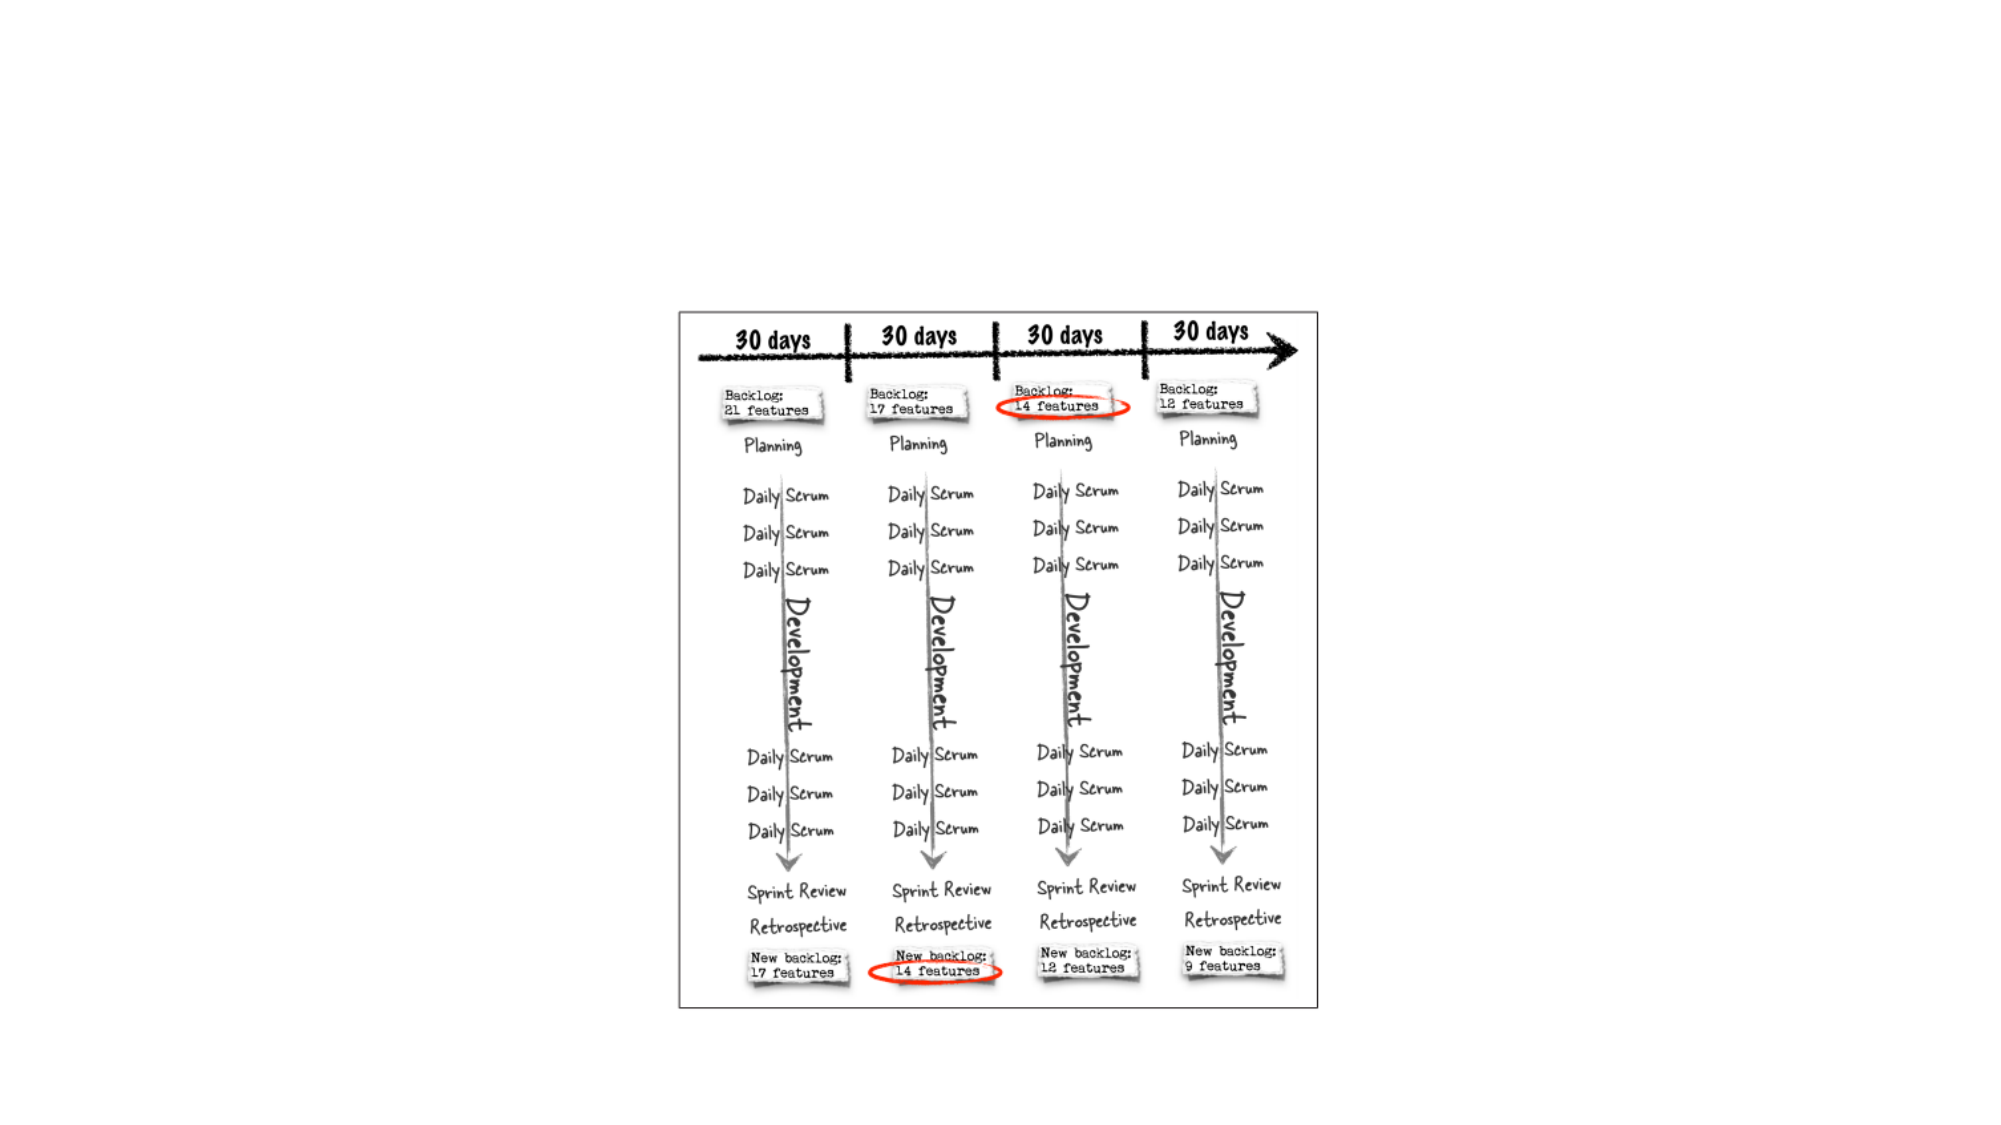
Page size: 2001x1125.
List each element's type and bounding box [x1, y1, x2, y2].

list [670, 299, 1330, 1014]
